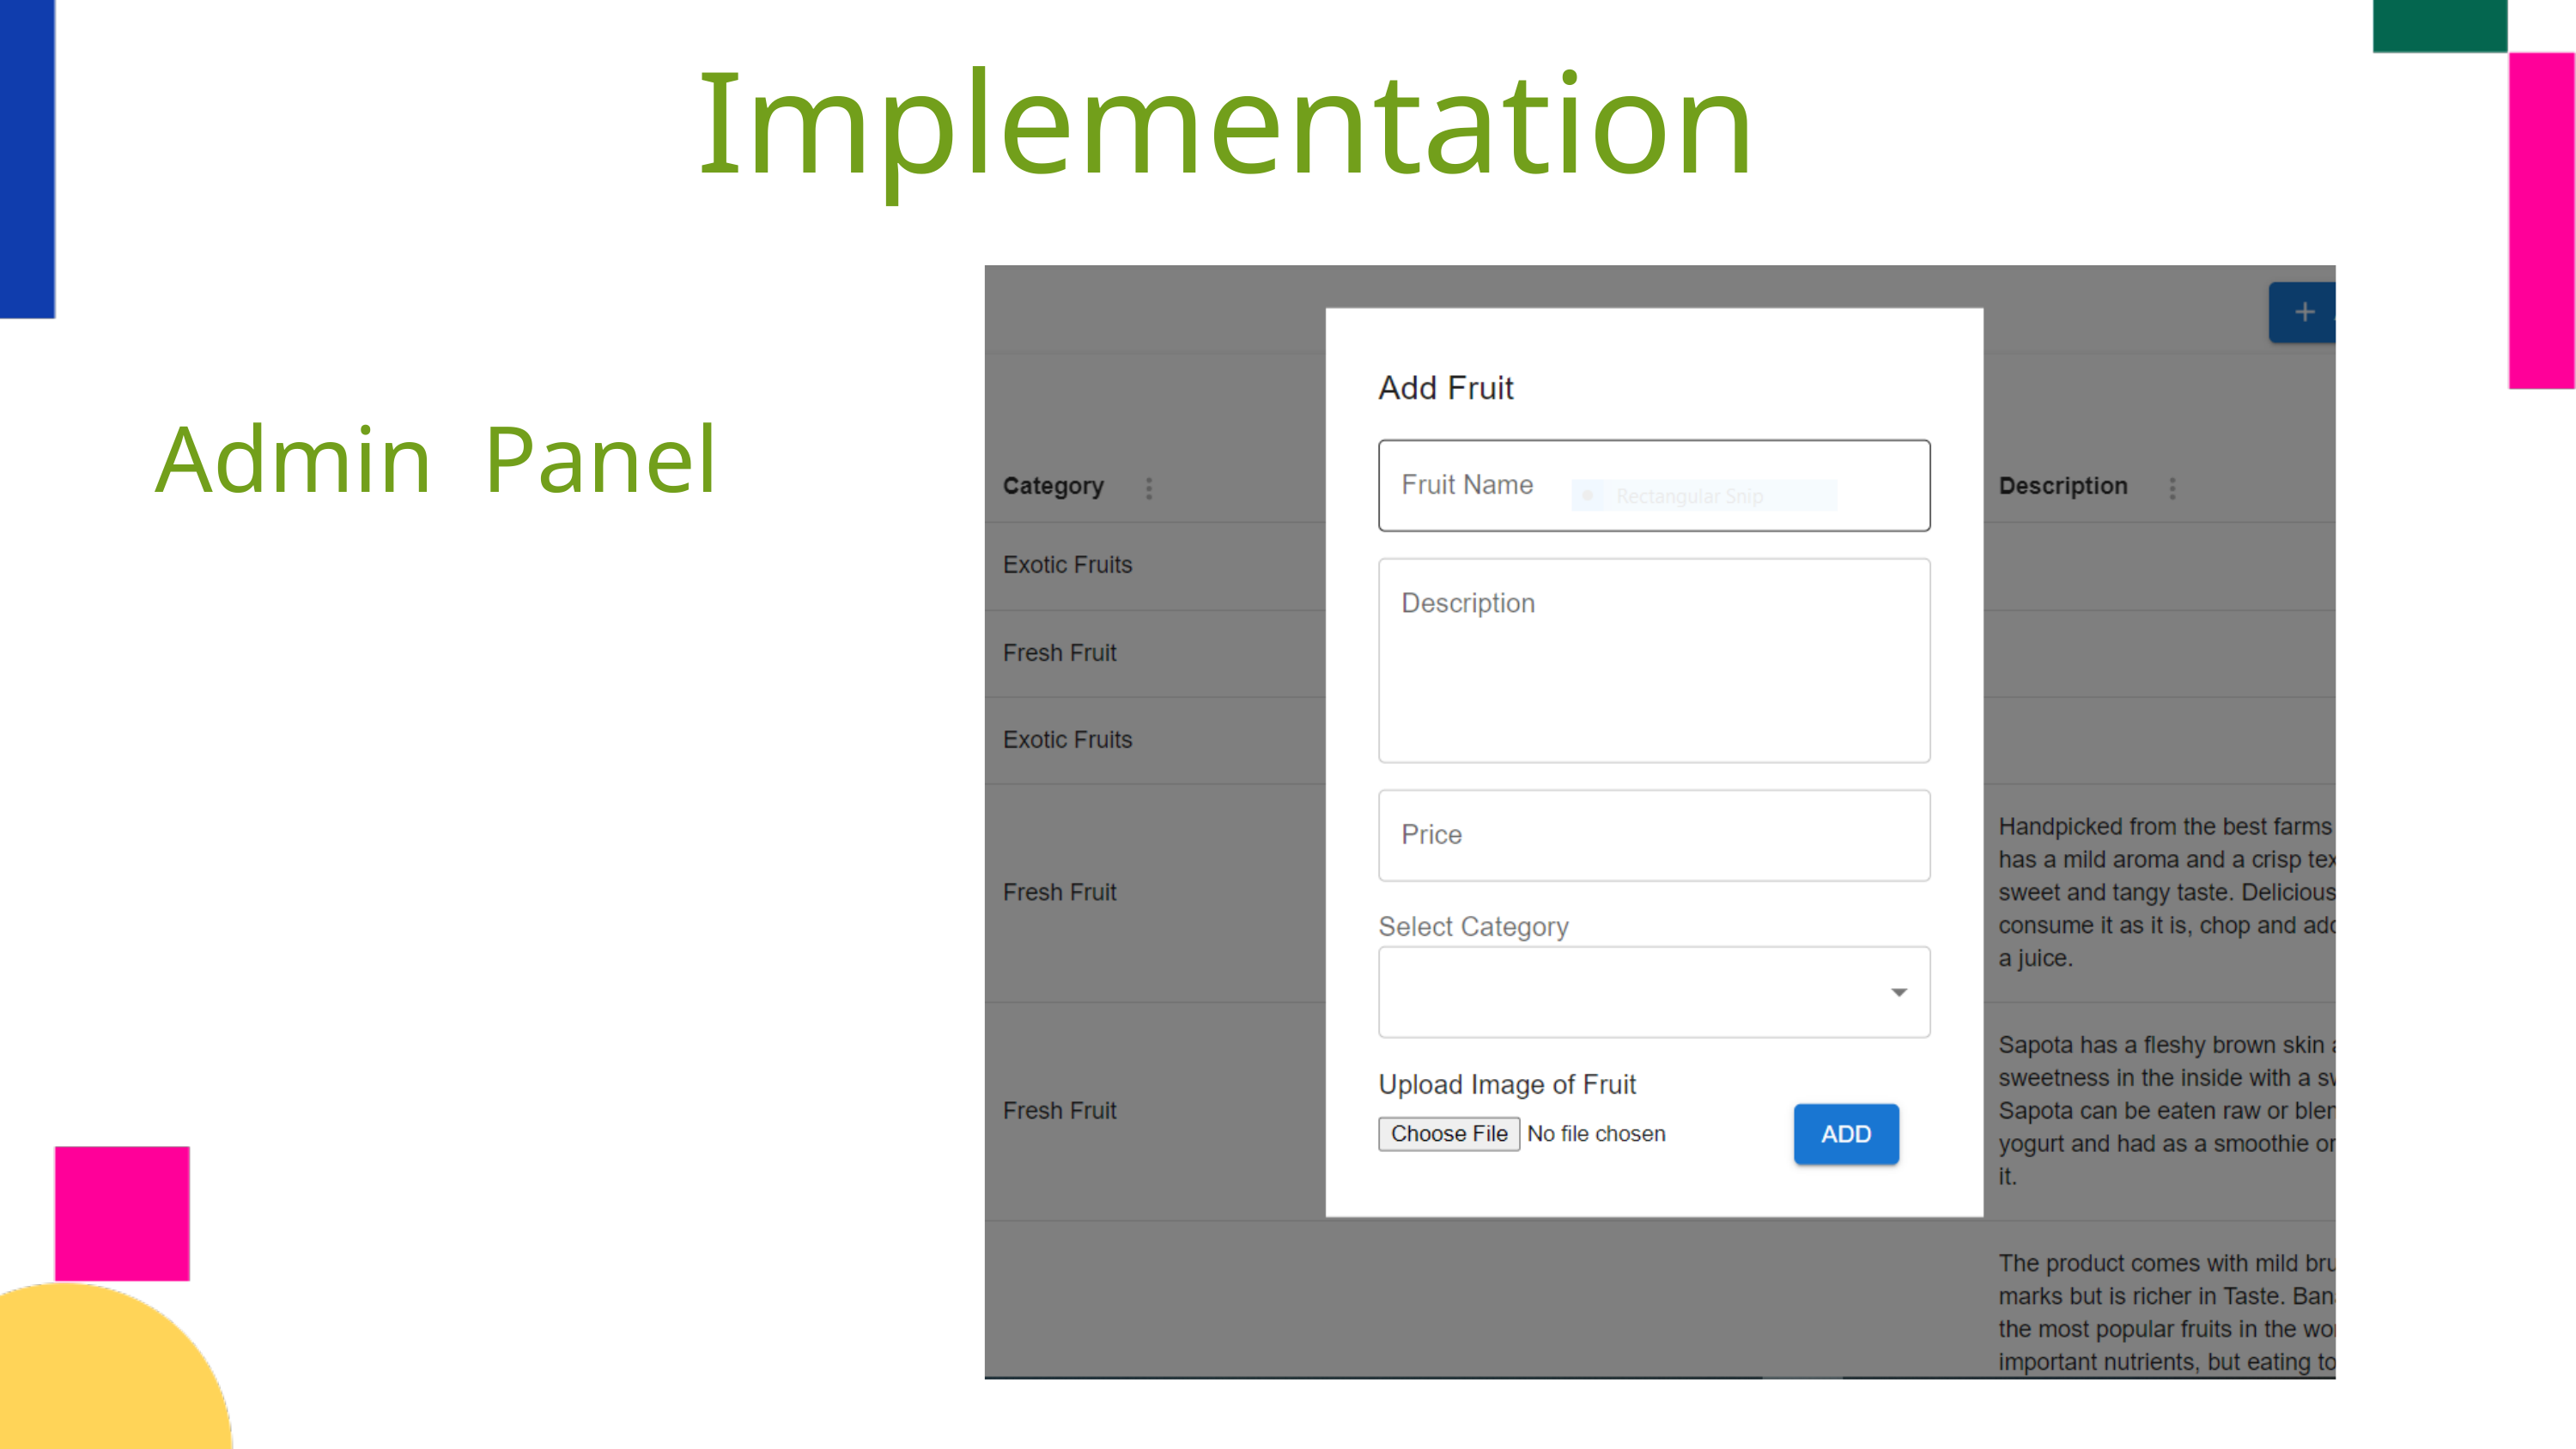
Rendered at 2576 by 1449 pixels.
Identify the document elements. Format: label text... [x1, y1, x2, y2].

text_box [0, 1138, 242, 1449]
text_box [0, 0, 65, 329]
text_box Admin Panel [144, 382, 730, 511]
text_box Implementation [90, 5, 2366, 202]
text_box [984, 265, 2336, 1379]
text_box [2365, 0, 2576, 398]
